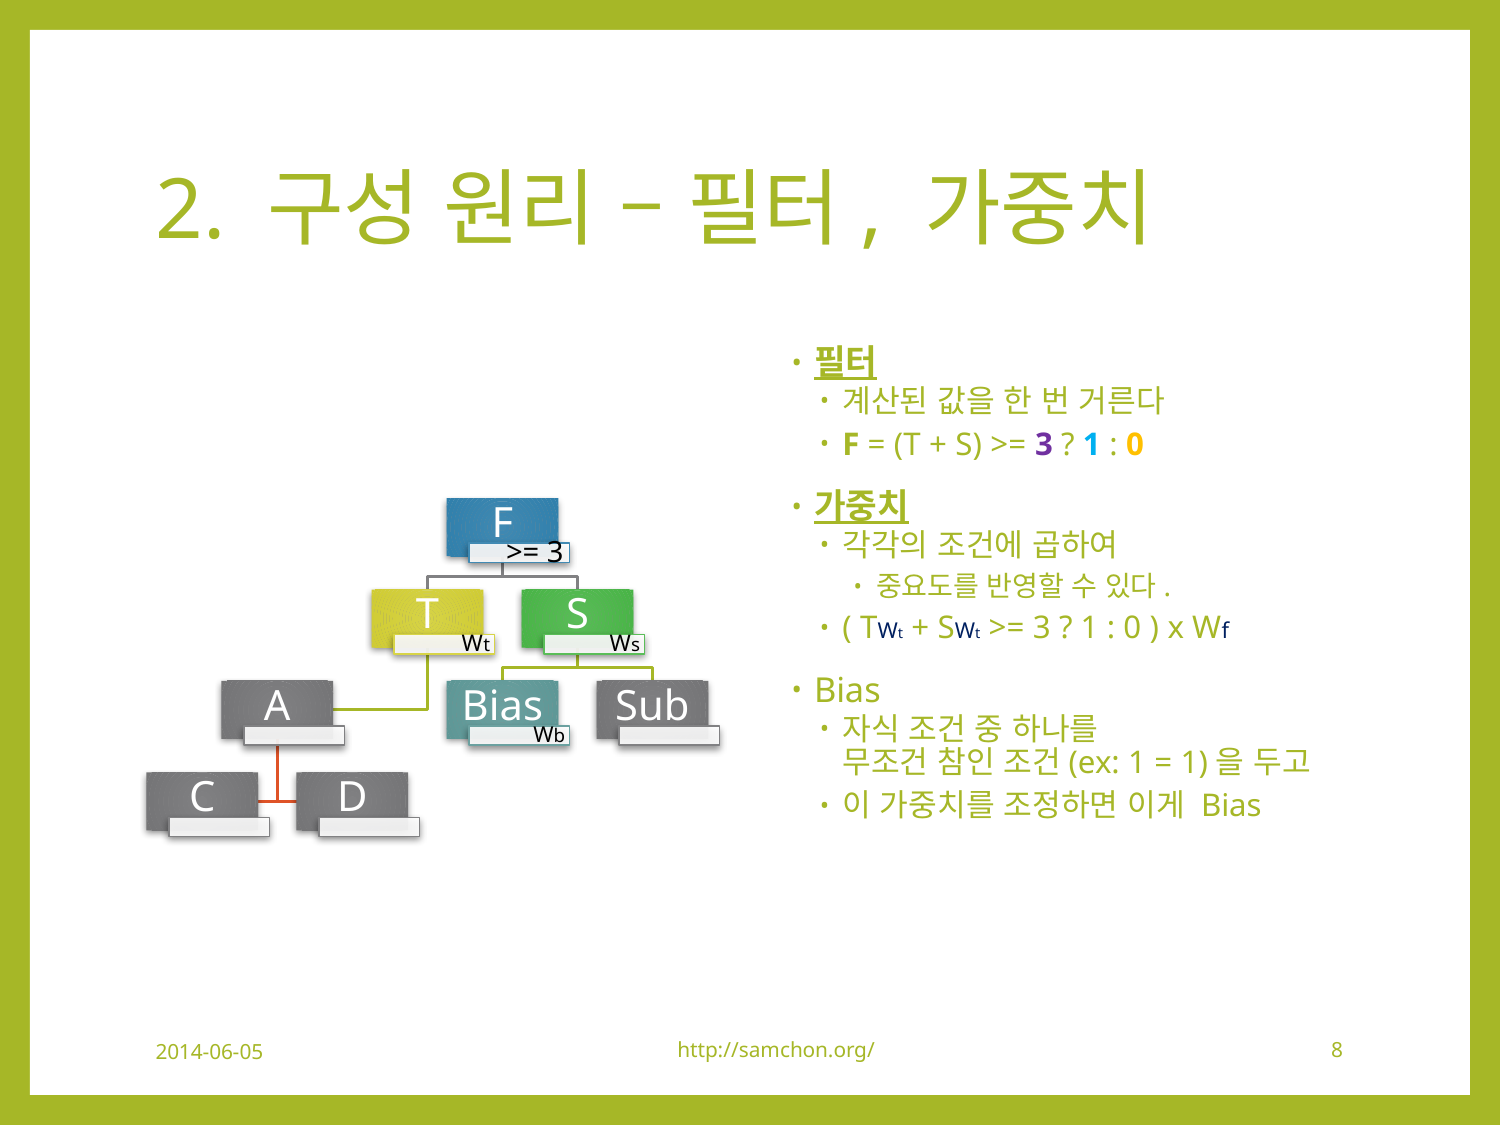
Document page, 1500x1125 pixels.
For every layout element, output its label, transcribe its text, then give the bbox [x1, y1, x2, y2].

footer http://samchon.org/ [485, 1020, 1067, 1081]
slide_number 8 [1147, 1020, 1358, 1081]
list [140, 337, 726, 998]
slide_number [140, 1020, 428, 1081]
list 필터 계산된 값을 한 번 거른다 F = (T + S) >= 3 ? 1 : 0 가중치 각각의 조건에 곱하여 중요도를 반영할 수 있다. ( TWt + SWt >= 3 ? 1 : 0 ) x Wf Bias 자식 조건 중 하나를 무조건 참인 조건(ex: 1 = 1)을 두고 이 가중치를 조정하면 이게 Bias [771, 337, 1357, 998]
title 2. 구성 원리 – 필터, 가중치 [140, 99, 1356, 323]
